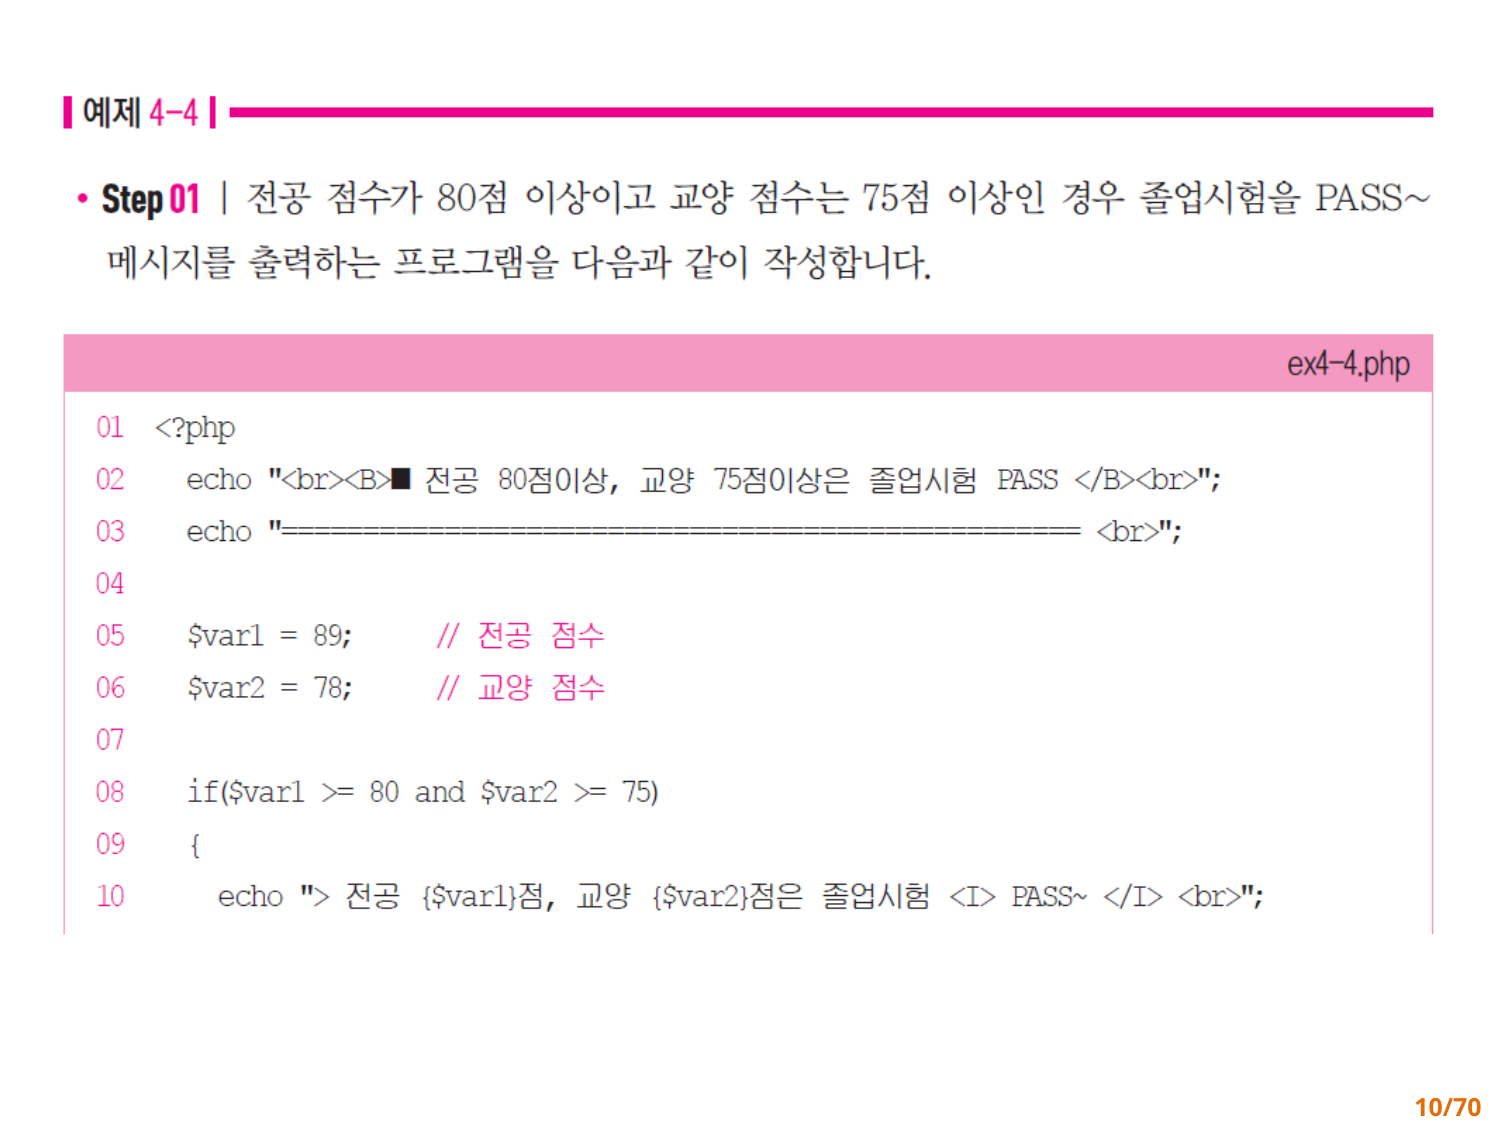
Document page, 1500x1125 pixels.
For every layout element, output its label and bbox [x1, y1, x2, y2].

picture [43, 77, 1456, 957]
